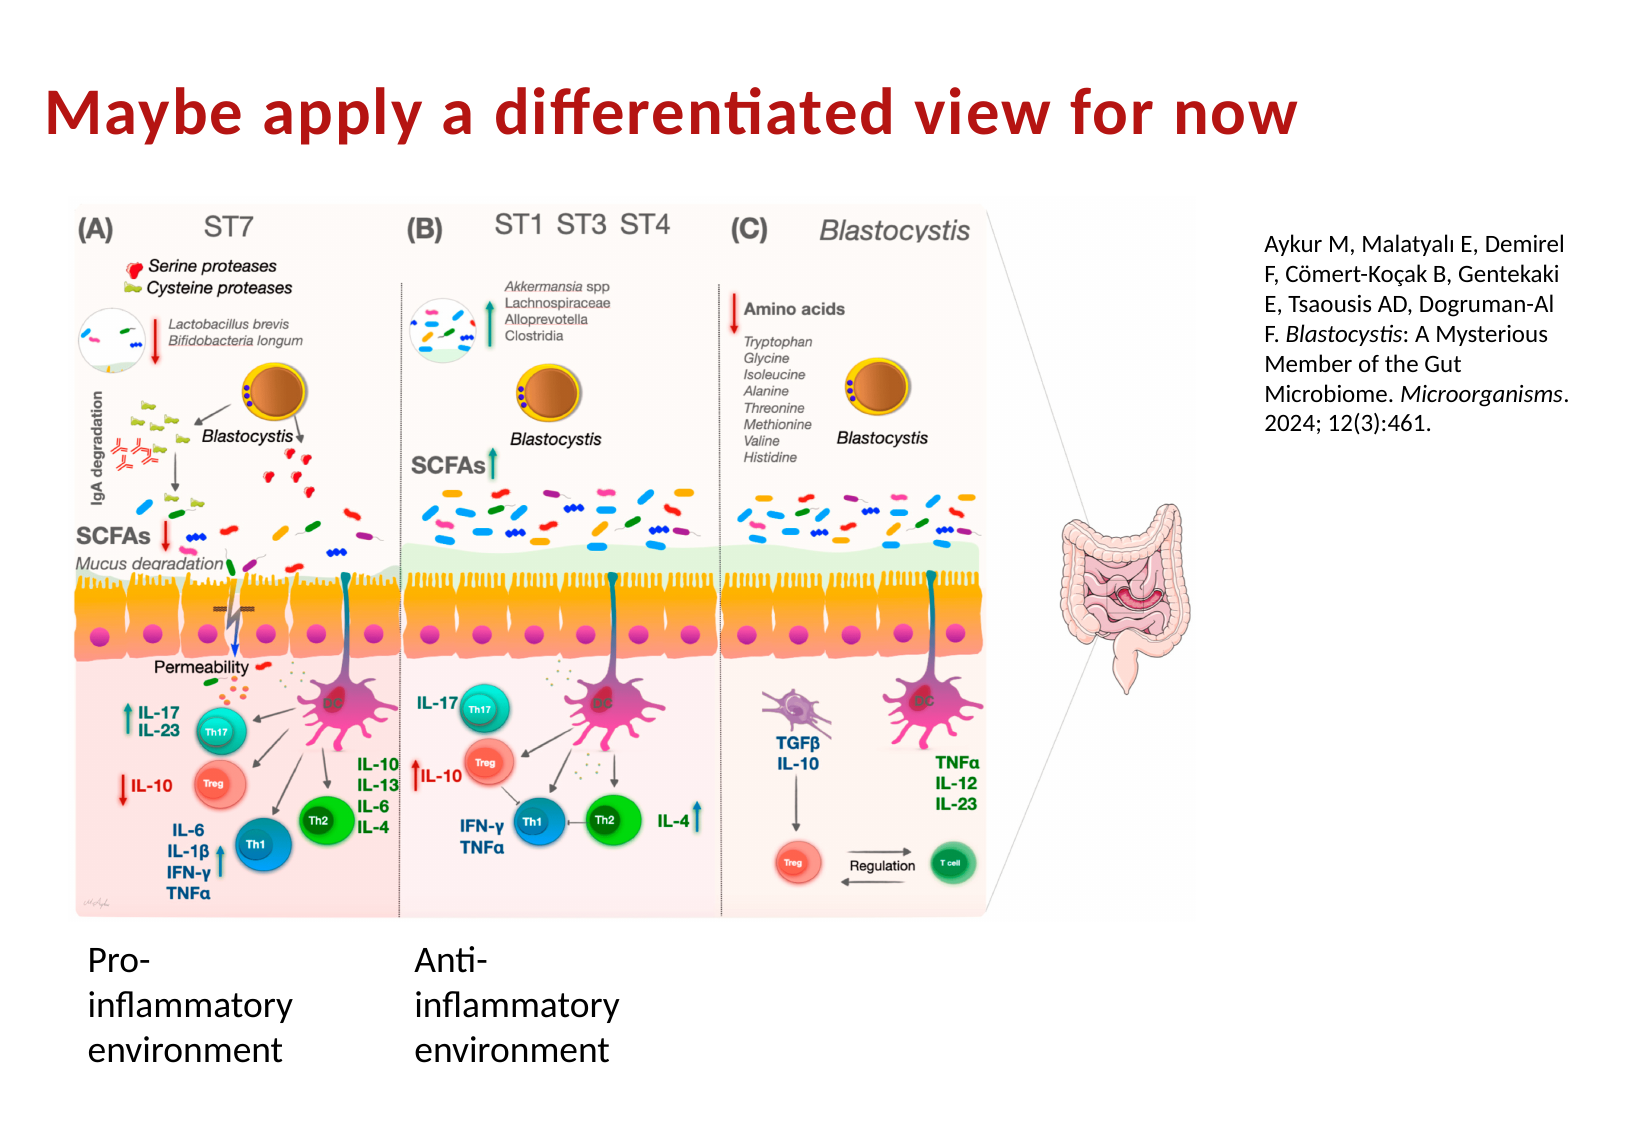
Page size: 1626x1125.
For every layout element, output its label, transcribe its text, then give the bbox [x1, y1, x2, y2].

title Maybe apply a differentiated view for now [44, 59, 1549, 156]
text_box Pro-inflammatory environment [72, 932, 310, 1078]
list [68, 196, 1196, 923]
text_box Anti-inflammatory environment [399, 932, 636, 1078]
text_box Aykur M, Malatyalı E, Demirel F, Cömert-Koçak B, Gentekaki E, Tsaousis AD, Dogruman-Al F. Blastocystis: A Mysterious Member of the Gut Microbiome. Microorganisms. 2024; 12(3):461. [1249, 219, 1589, 445]
